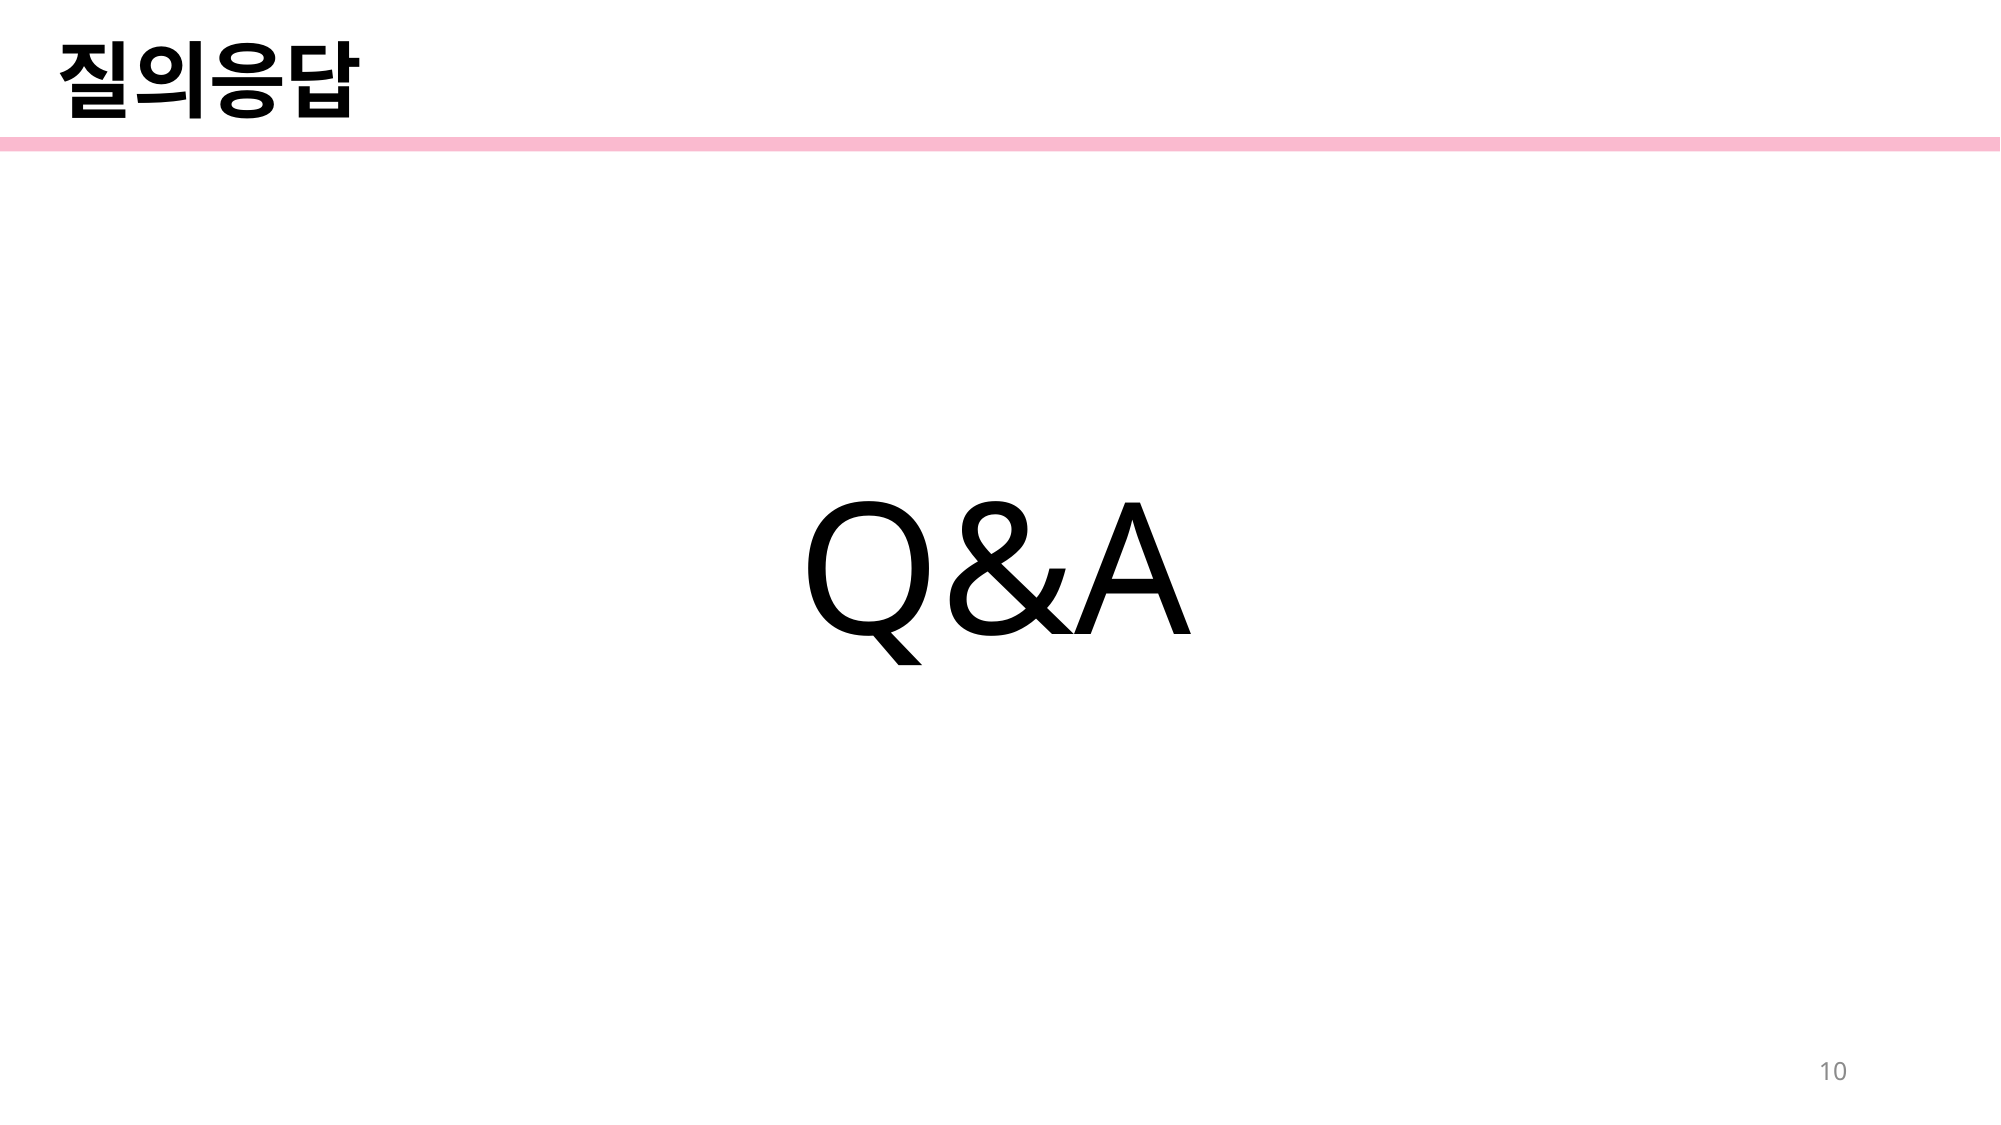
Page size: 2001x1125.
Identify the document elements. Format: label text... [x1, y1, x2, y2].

slide_number 10 [1412, 1042, 1863, 1103]
text_box [0, 137, 2000, 152]
text_box Q&A [782, 443, 1218, 679]
text_box 질의응답 [41, 21, 378, 136]
